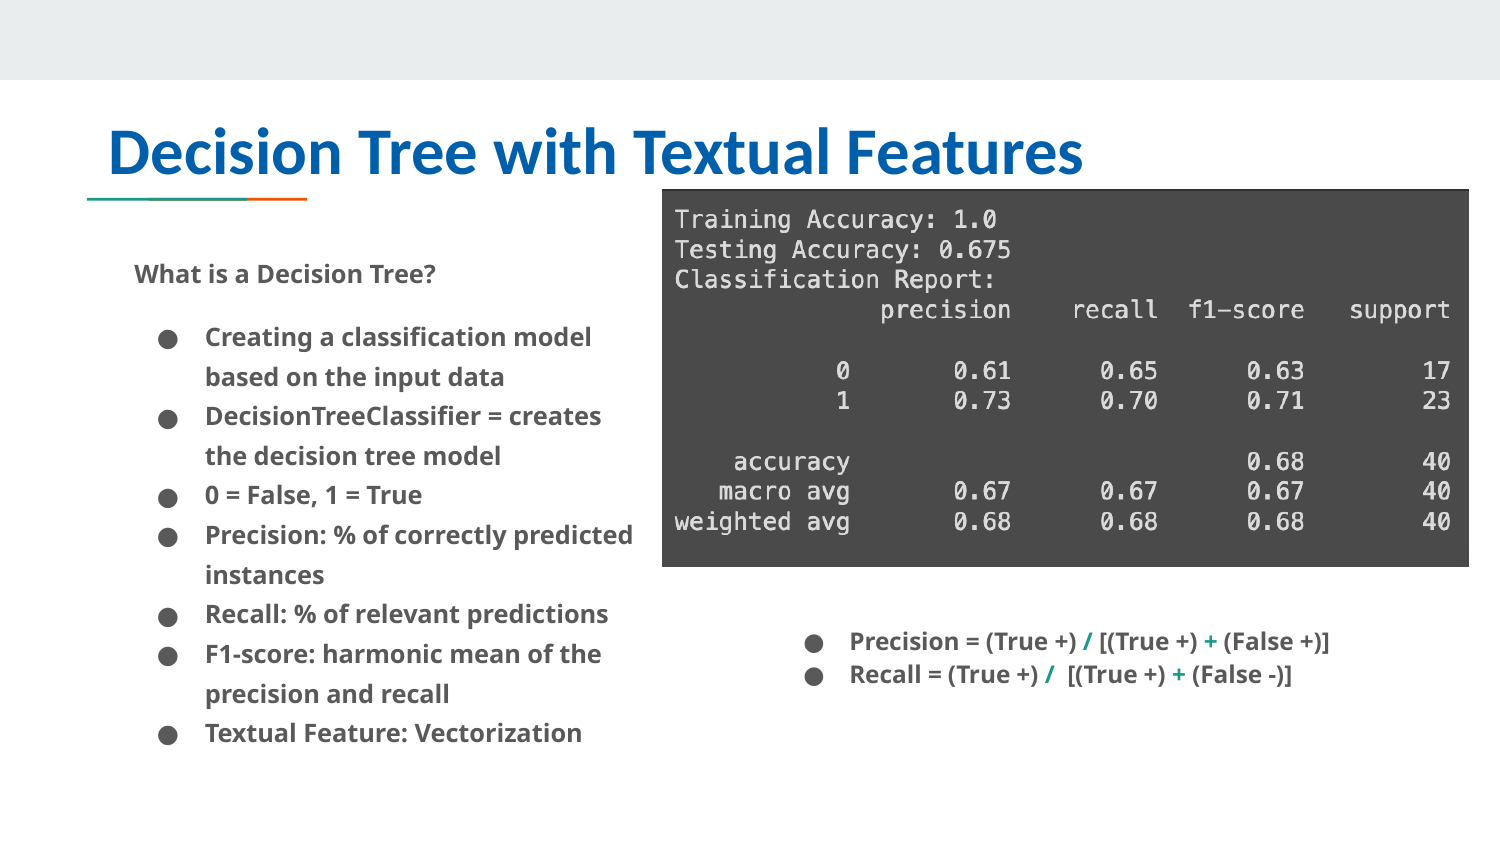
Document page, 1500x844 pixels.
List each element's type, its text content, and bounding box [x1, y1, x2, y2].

list Precision = (True +) / [(True +) + (False +)] Recall = (True +) / [(True +) + (False -)] [766, 606, 1410, 729]
list What is a Decision Tree? Creating a classification model based on the input data DecisionTreeClassifier = creates the decision tree model 0 = False, 1 = True Precision: % of correctly predicted instances Recall: % of relevant predictions F1-score: harmonic mean of the precision and recall Textual Feature: Vectorization [119, 236, 656, 775]
picture [662, 189, 1470, 568]
text_box Decision Tree with Textual Features [93, 89, 1500, 169]
